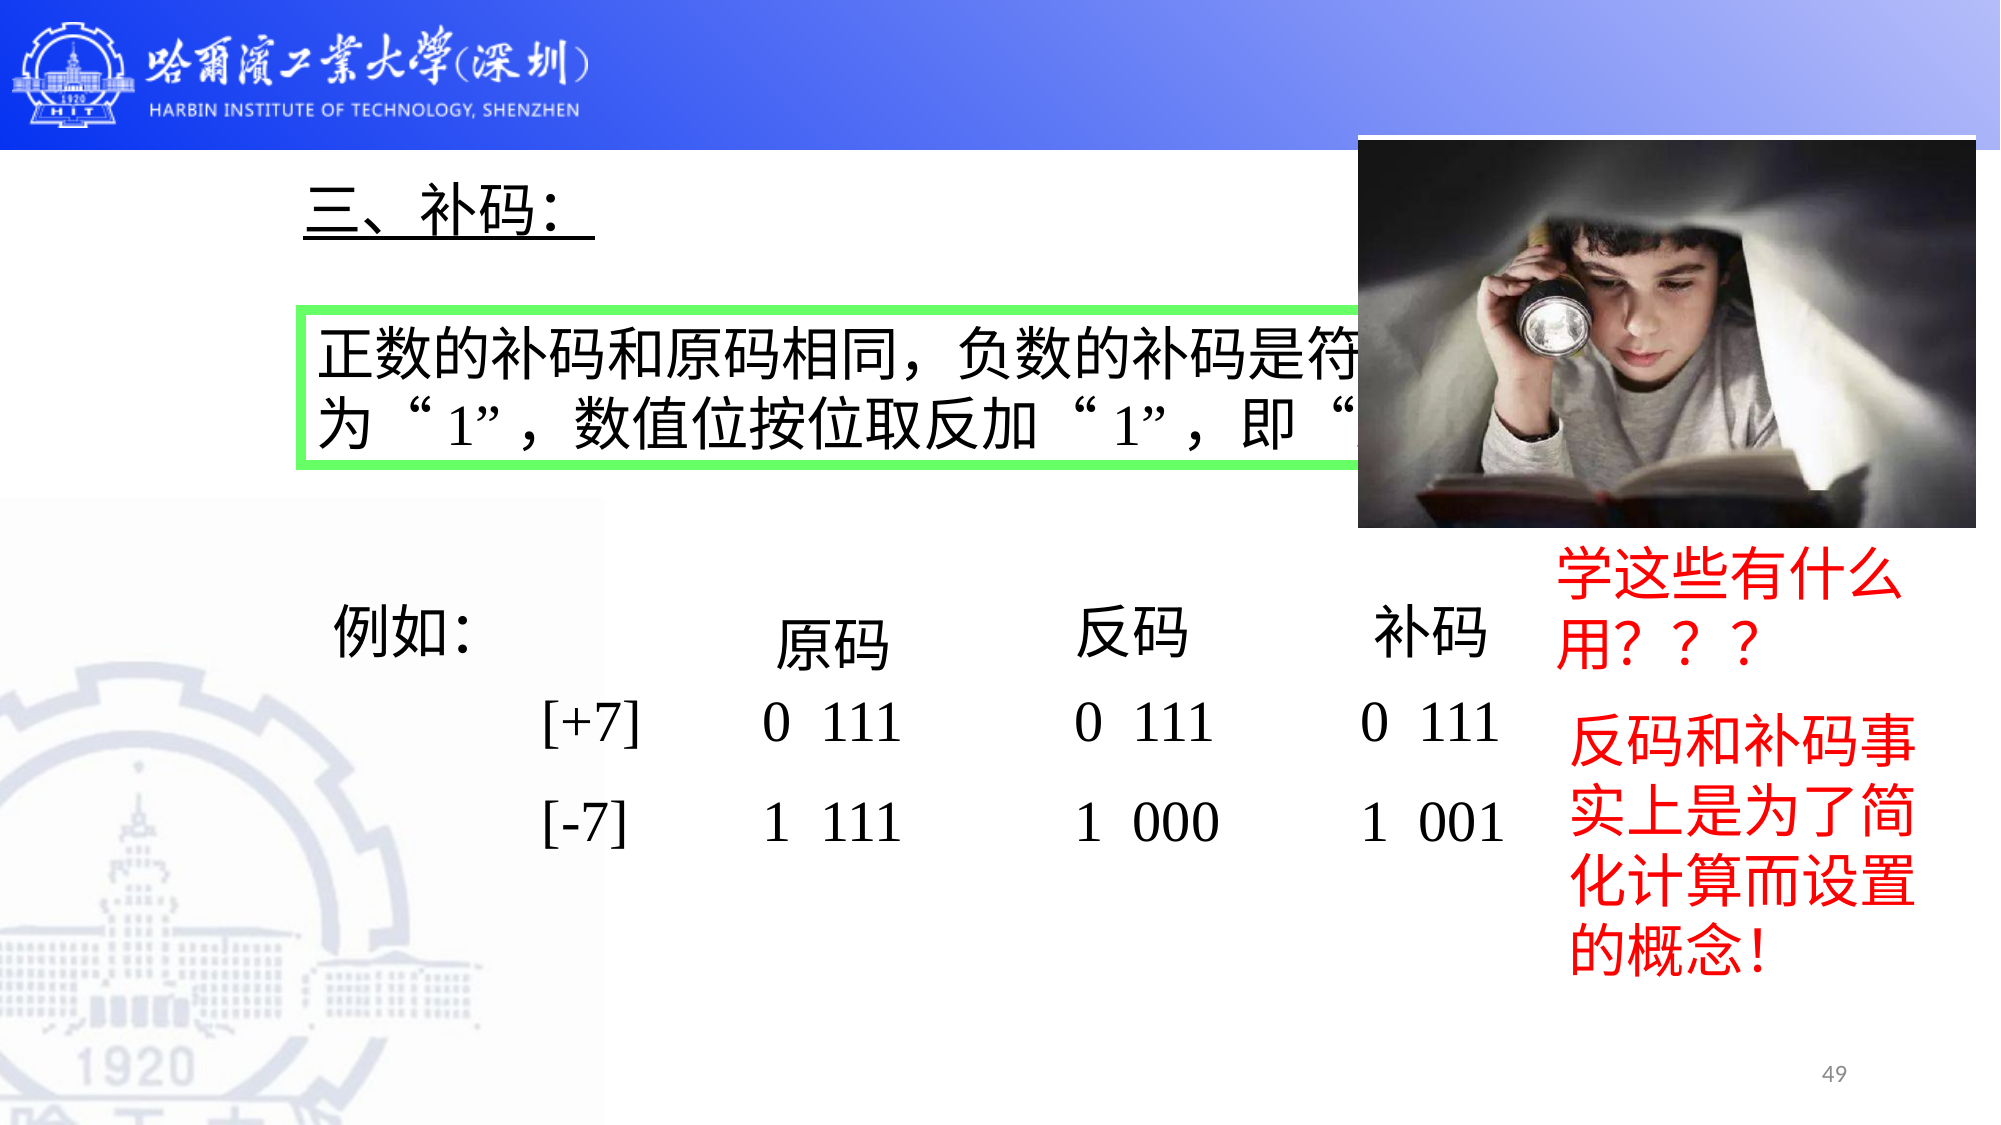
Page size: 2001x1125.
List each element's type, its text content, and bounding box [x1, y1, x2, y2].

text_box 三、补码： [288, 165, 626, 251]
picture [1358, 135, 1976, 528]
picture [0, 498, 605, 1125]
slide_number 49 [1412, 1042, 1863, 1103]
picture [12, 22, 588, 128]
text_box 反码和补码事实上是为了简化计算而设置的概念！ [1553, 696, 1979, 992]
text_box 正数的补码和原码相同，负数的补码是符号位为“1”，数值位按位取反加“1”，即“反码加1” [300, 309, 1358, 465]
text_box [525, 587, 1554, 862]
text_box 例如： [317, 587, 525, 673]
text_box 学这些有什么用？？？ [1540, 529, 1966, 685]
